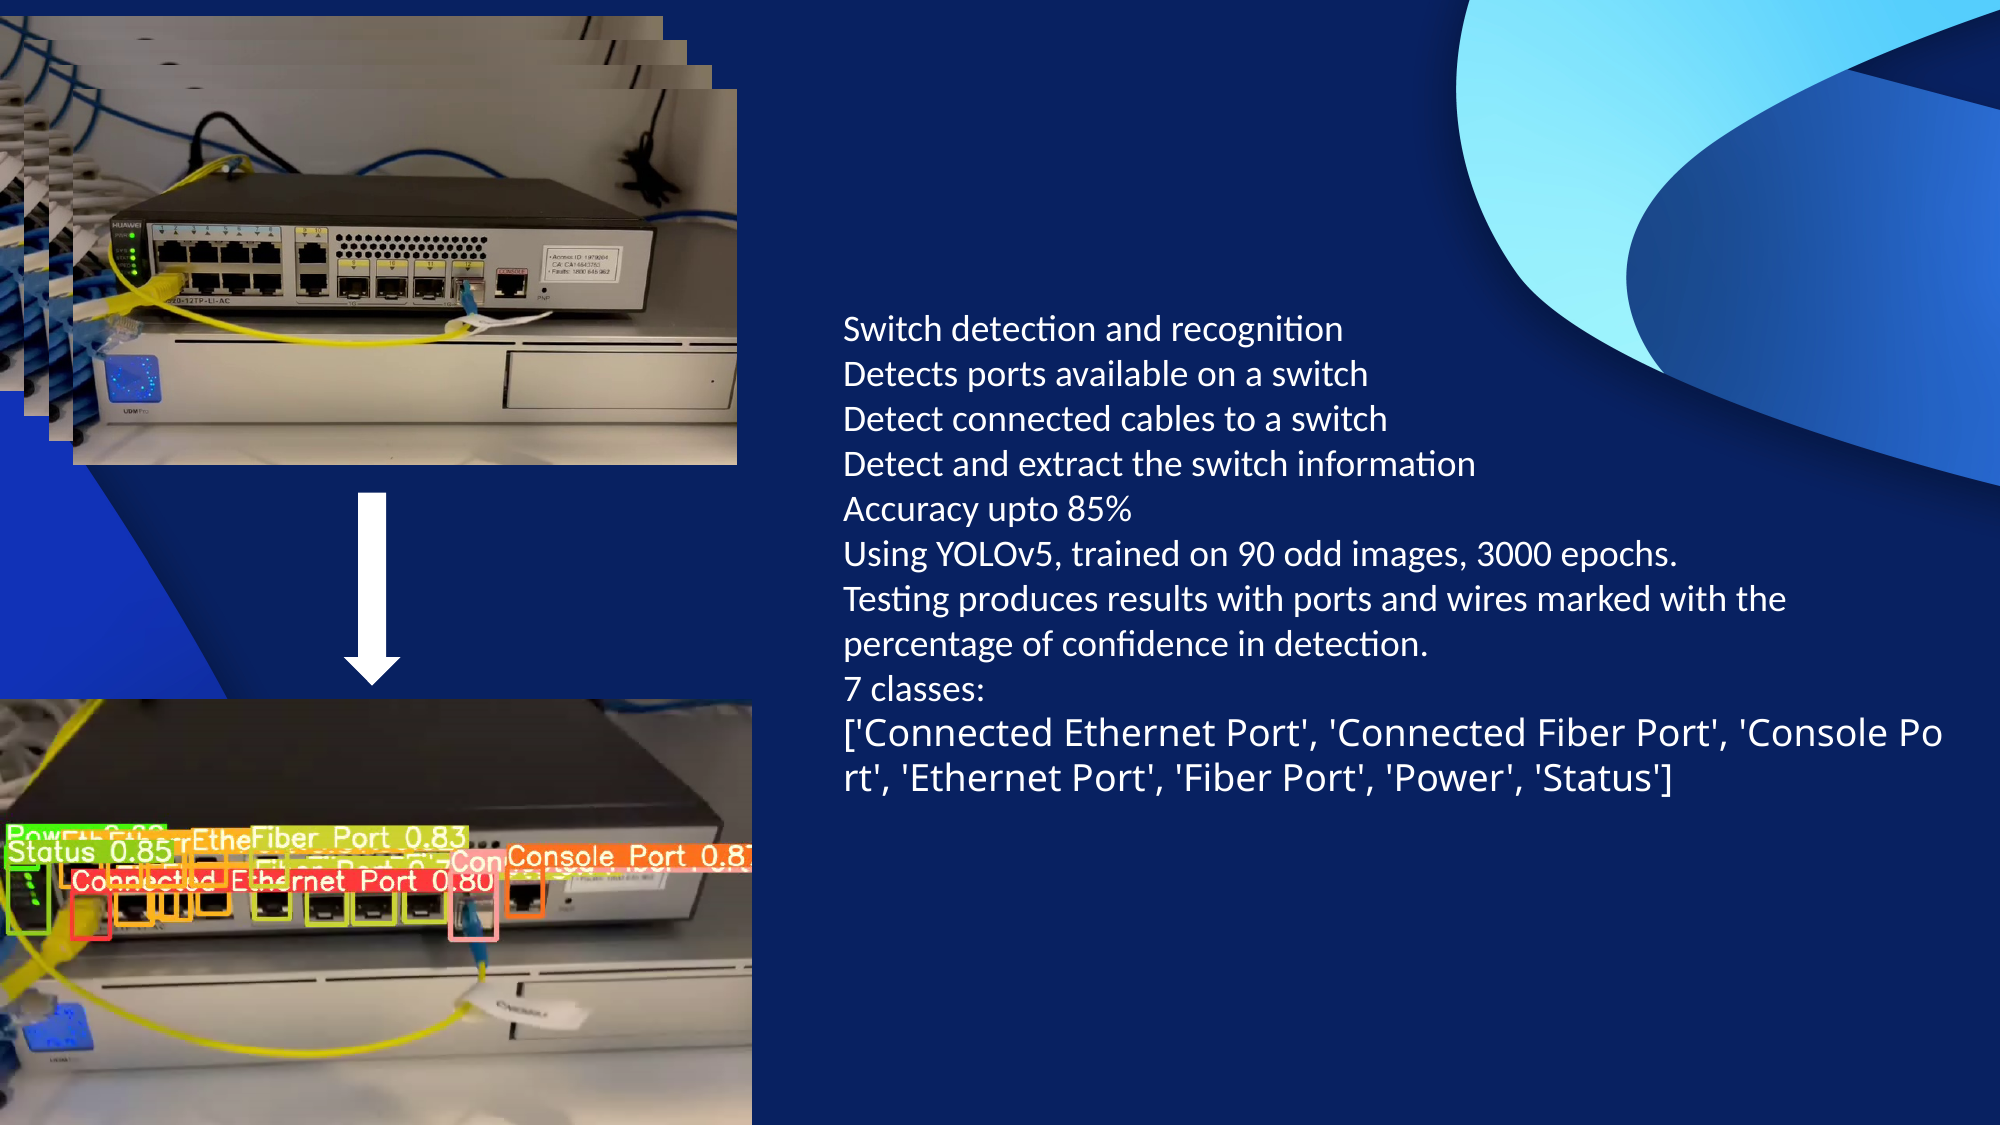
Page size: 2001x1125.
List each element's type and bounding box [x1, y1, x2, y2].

picture [0, 0, 2000, 1125]
list [0, 699, 753, 1125]
